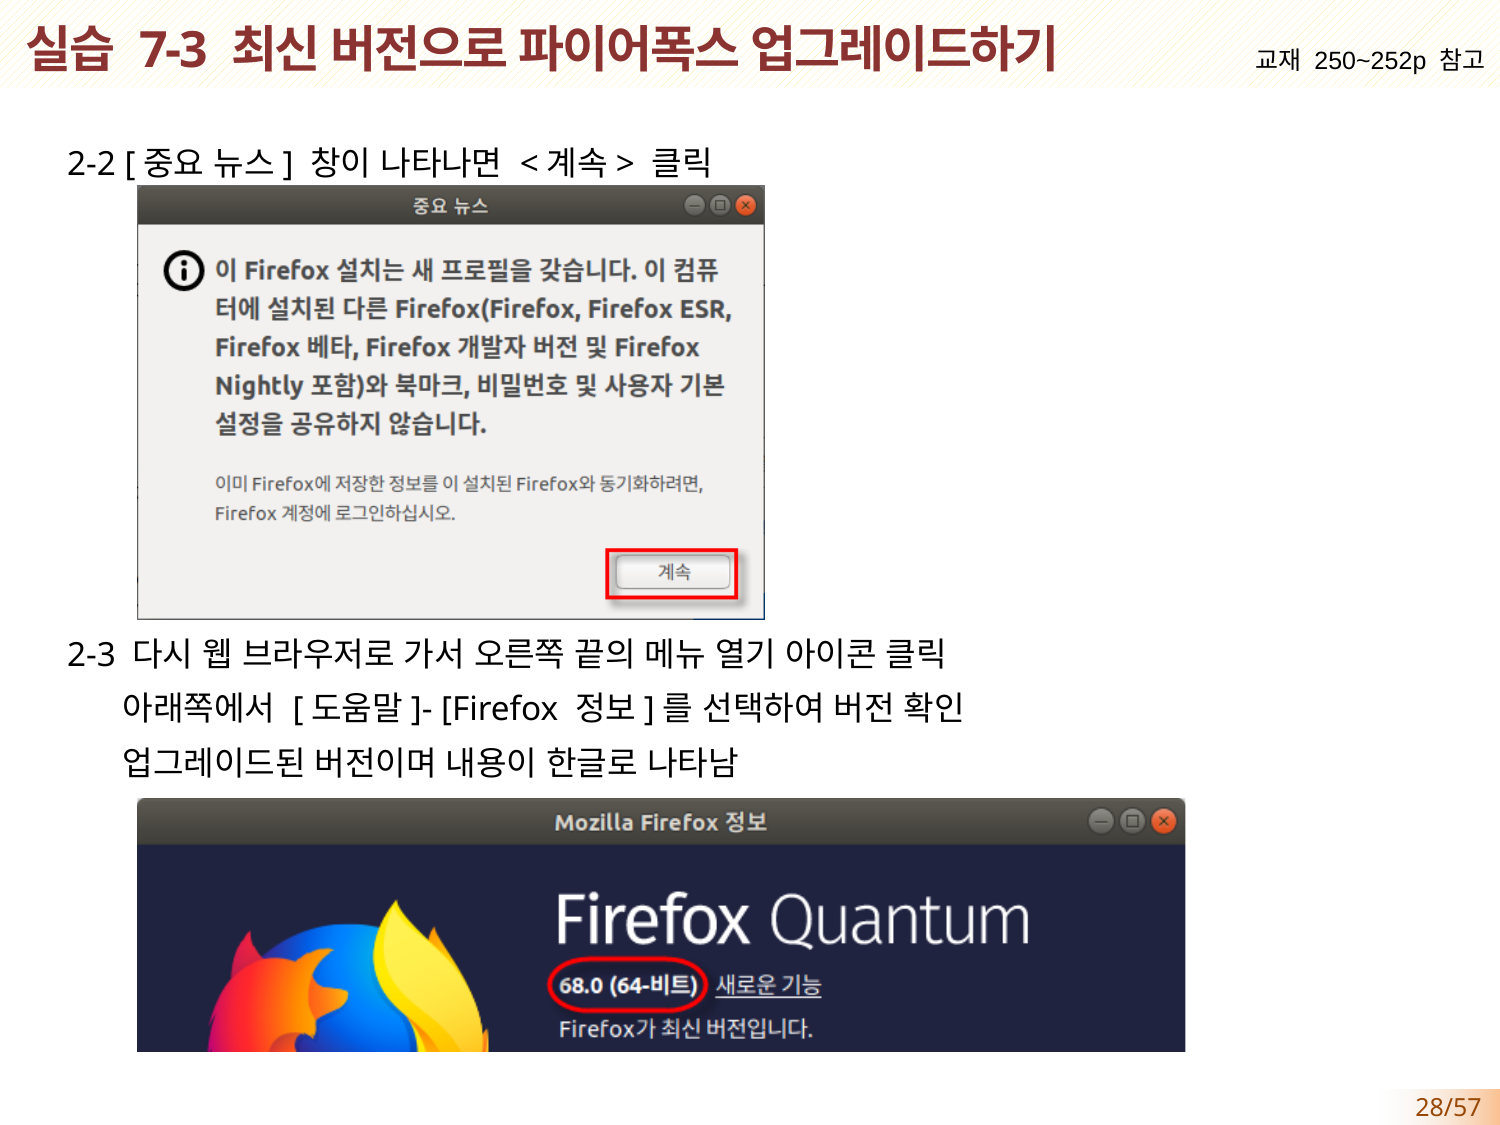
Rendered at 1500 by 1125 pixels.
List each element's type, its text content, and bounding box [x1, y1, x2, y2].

picture [136, 185, 765, 620]
list 2-2 [중요 뉴스] 창이 나타나면 <계속> 클릭 2-3 다시 웹 브라우저로 가서 오른쪽 끝의 메뉴 열기 아이콘 클릭 아래쪽에서 [도움말]- [Firefox 정보]를 선택하여 버전 확인 업그레이드된 버전이며 내용이 한글로 나타남 [10, 126, 1481, 1125]
text_box 교재 250~252p 참고 [1240, 36, 1500, 82]
picture [136, 798, 1186, 1052]
title 실습 7-3 최신 버전으로 파이어폭스 업그레이드하기 [10, 8, 1288, 87]
